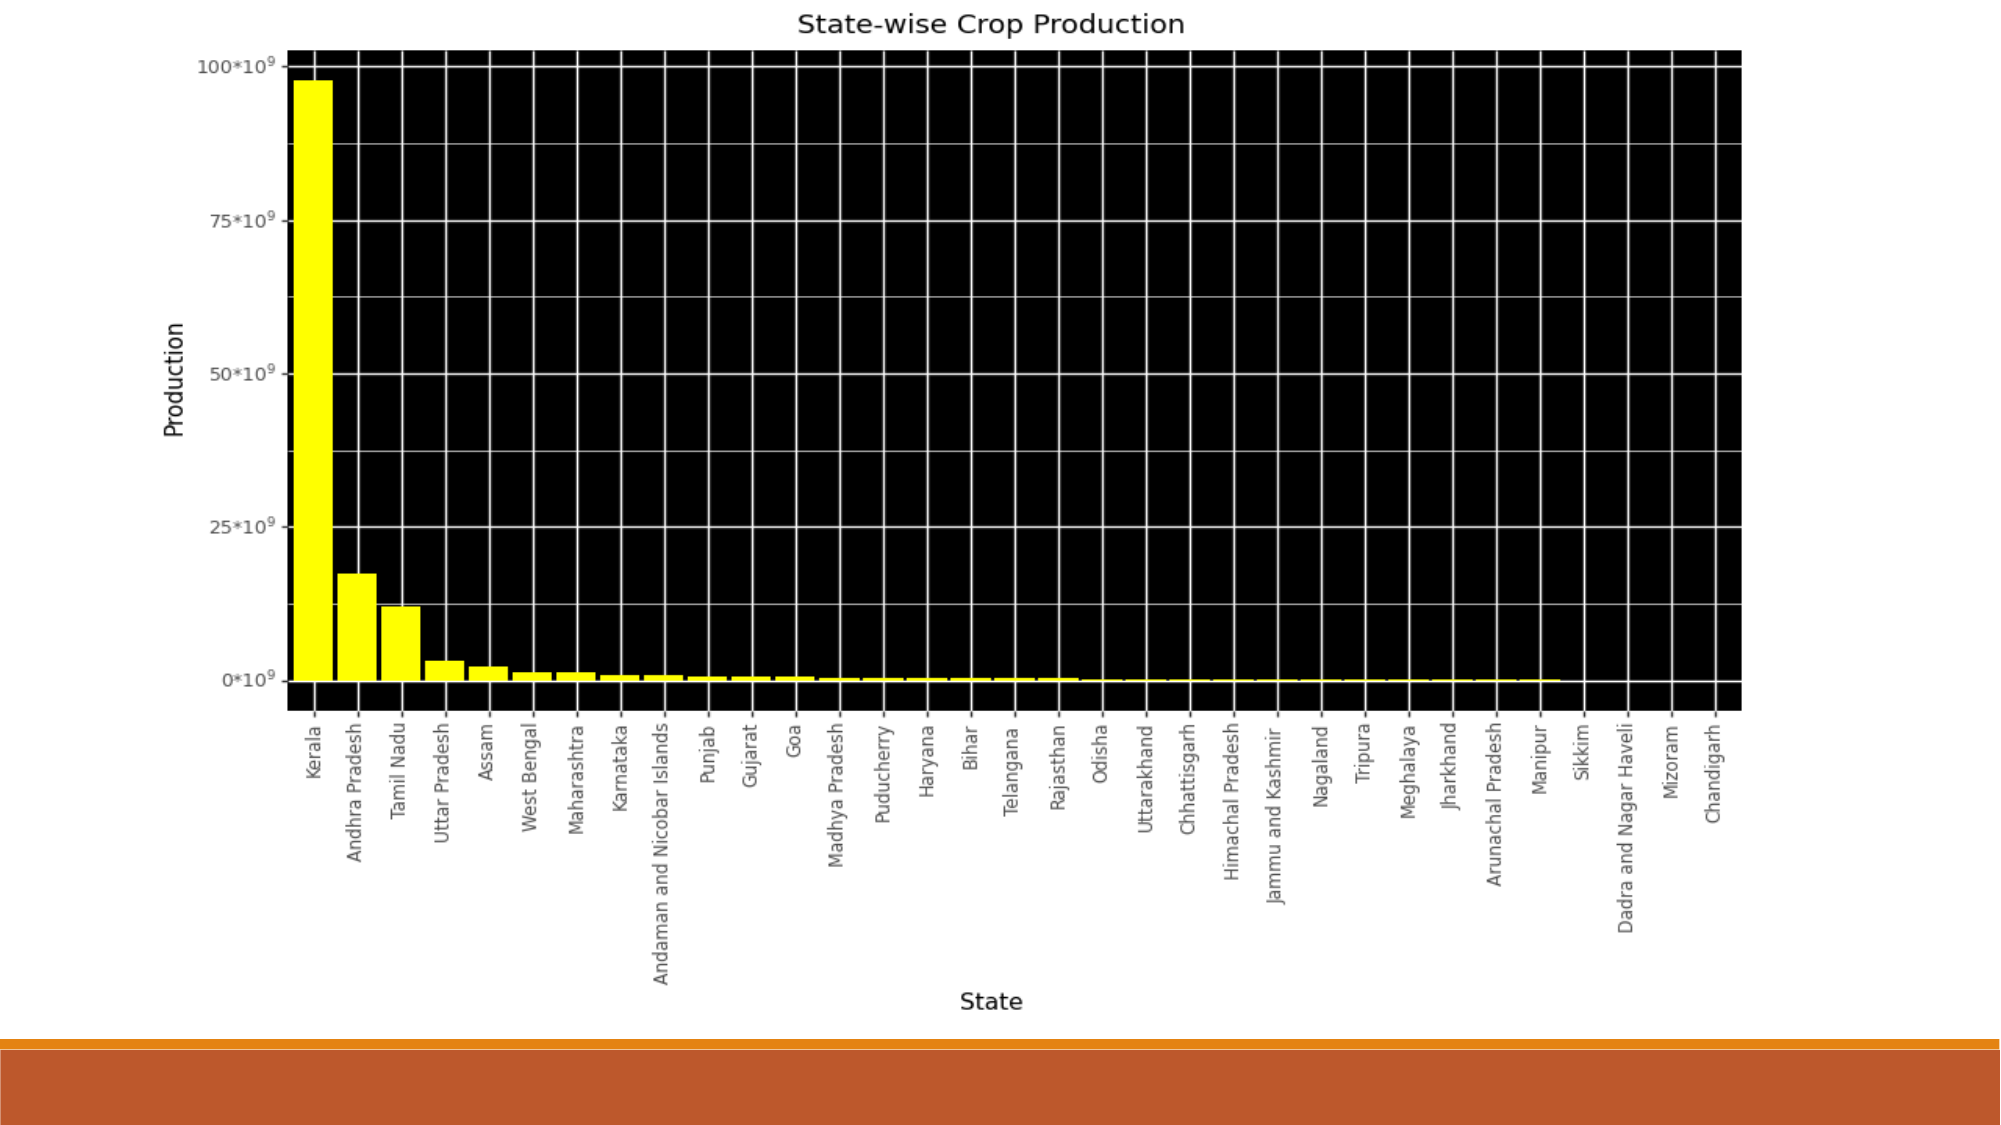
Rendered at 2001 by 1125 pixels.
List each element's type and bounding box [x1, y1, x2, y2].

picture [146, 0, 1756, 1027]
